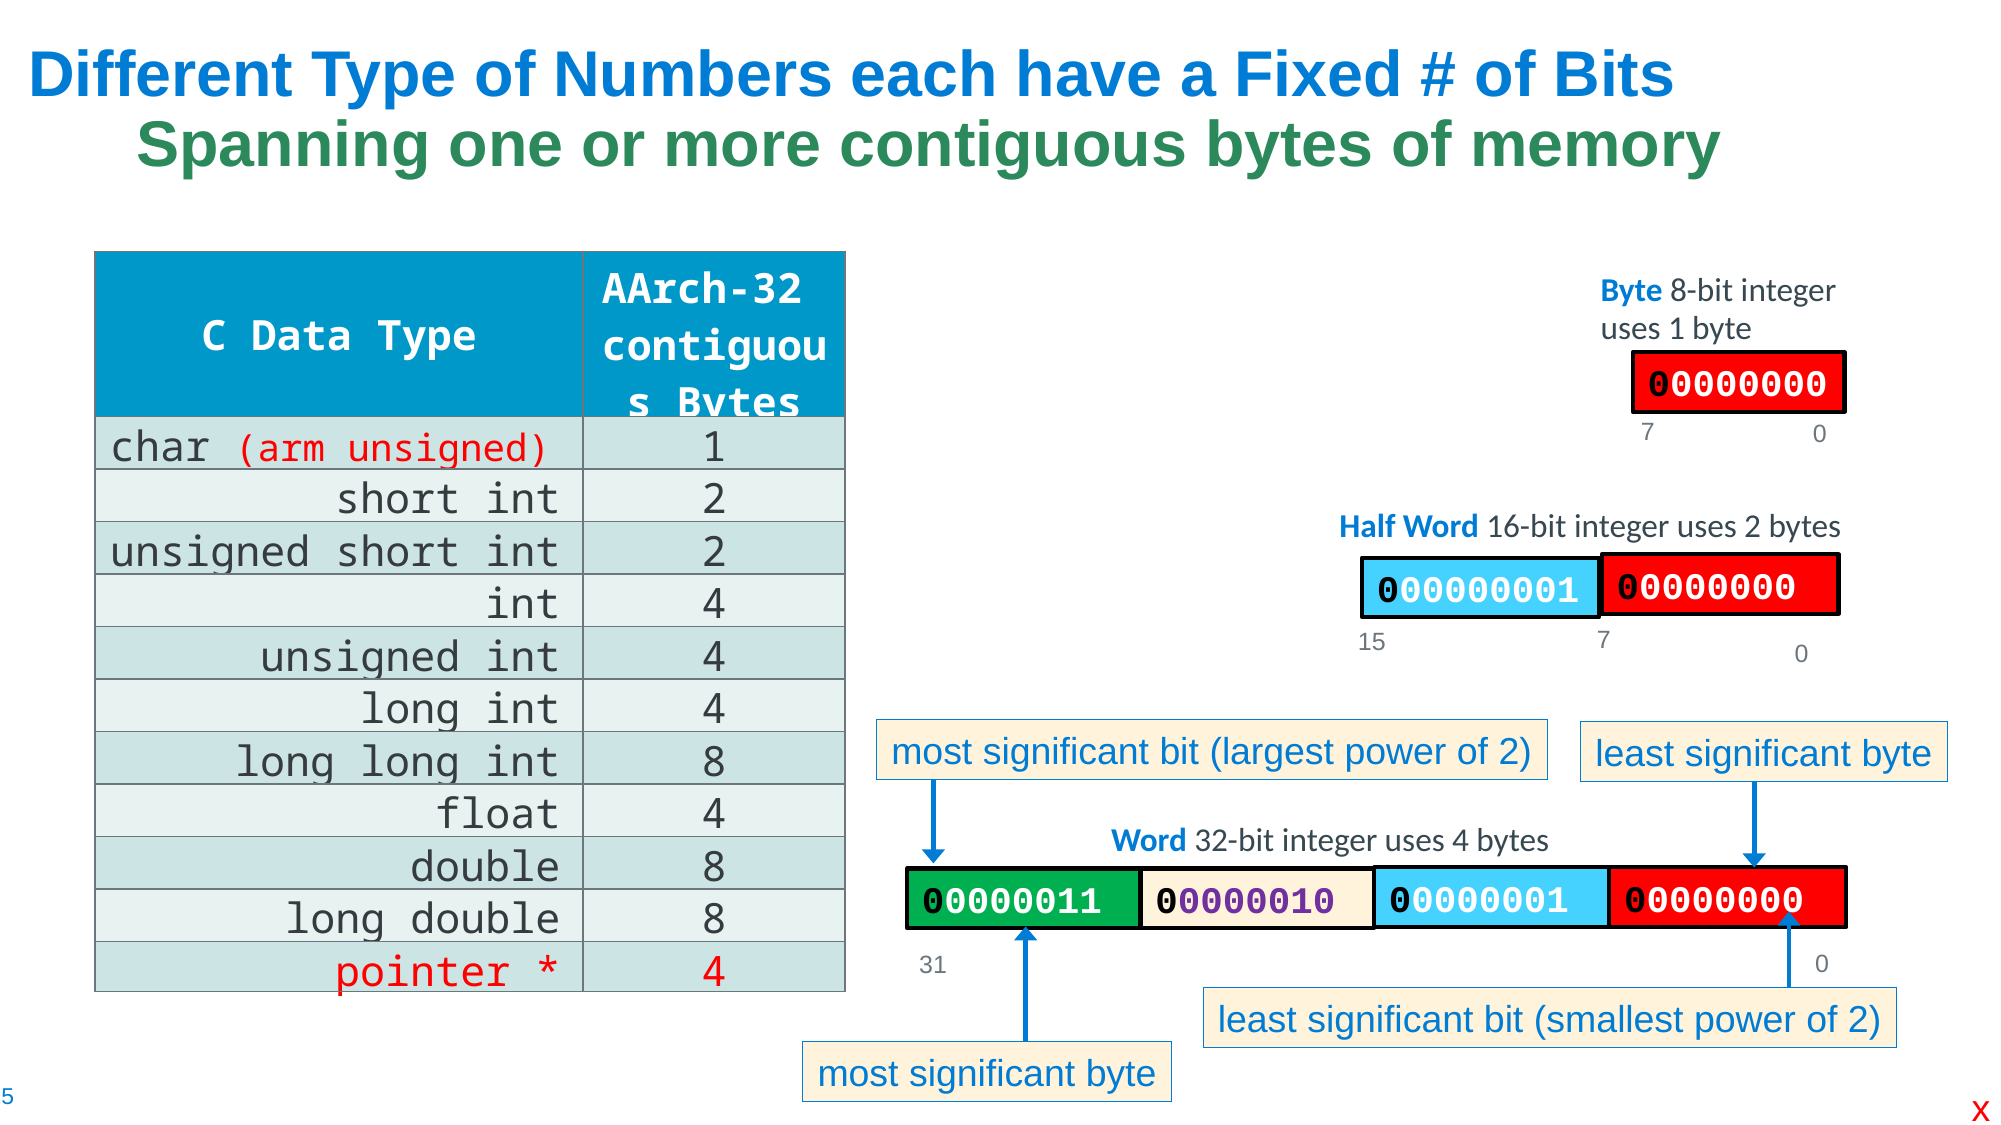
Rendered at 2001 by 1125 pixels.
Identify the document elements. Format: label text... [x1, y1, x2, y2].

table_cell 2 [584, 470, 844, 521]
table_cell 4 [584, 575, 844, 626]
table_header AArch-32 contiguous Bytes [584, 252, 844, 416]
table_cell 1 [584, 417, 844, 468]
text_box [800, 926, 1174, 1103]
table_cell long long int [96, 732, 582, 783]
table_header C Data Type [96, 252, 582, 416]
title Different Type of Numbers each have a Fixed # of Bits Spanning one or more contiguous bytes of memory [13, 0, 1987, 188]
table_cell 4 [584, 785, 844, 836]
table_cell pointer * [96, 942, 582, 991]
table_cell long double [96, 890, 582, 941]
table_cell 8 [584, 732, 844, 783]
table_cell short int [96, 470, 582, 521]
table_cell char (arm unsigned) [96, 417, 582, 468]
table_cell float [96, 785, 582, 836]
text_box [1328, 502, 1912, 675]
table_cell unsigned int [96, 627, 582, 678]
text_box x [1956, 1076, 2000, 1125]
table_cell 2 [584, 522, 844, 573]
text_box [1590, 267, 1855, 456]
table_cell int [96, 575, 582, 626]
table_cell 4 [584, 680, 844, 731]
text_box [1578, 721, 1950, 868]
table_cell 8 [584, 890, 844, 941]
table_cell unsigned short int [96, 522, 582, 573]
table_cell 4 [584, 627, 844, 678]
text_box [872, 719, 1552, 864]
table_cell 8 [584, 837, 844, 888]
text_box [1199, 911, 1901, 1048]
table_cell 4 [584, 942, 800, 991]
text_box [904, 816, 1847, 987]
table_cell long int [96, 680, 582, 731]
table_cell double [96, 837, 582, 888]
